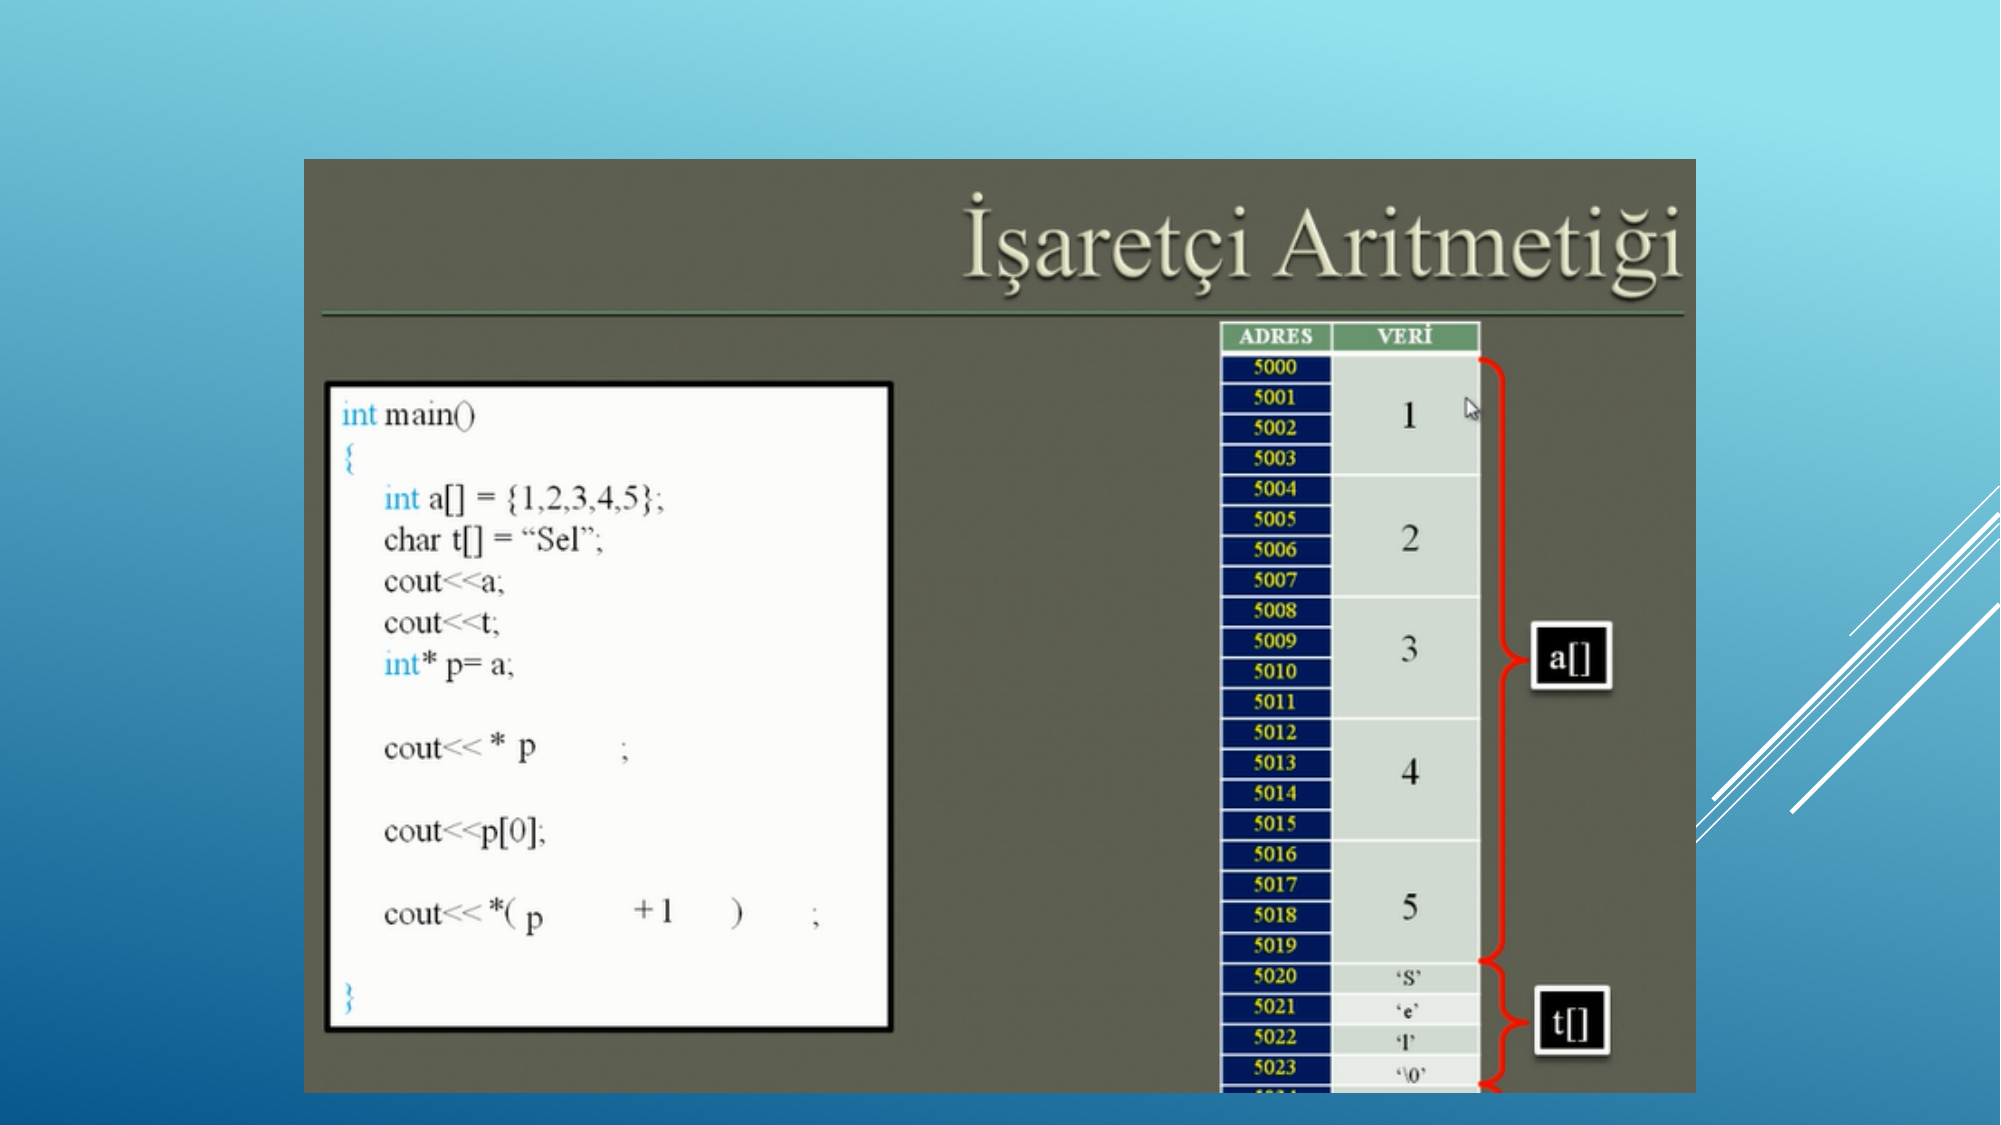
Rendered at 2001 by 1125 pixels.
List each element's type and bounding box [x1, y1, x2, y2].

picture [304, 159, 1696, 1093]
